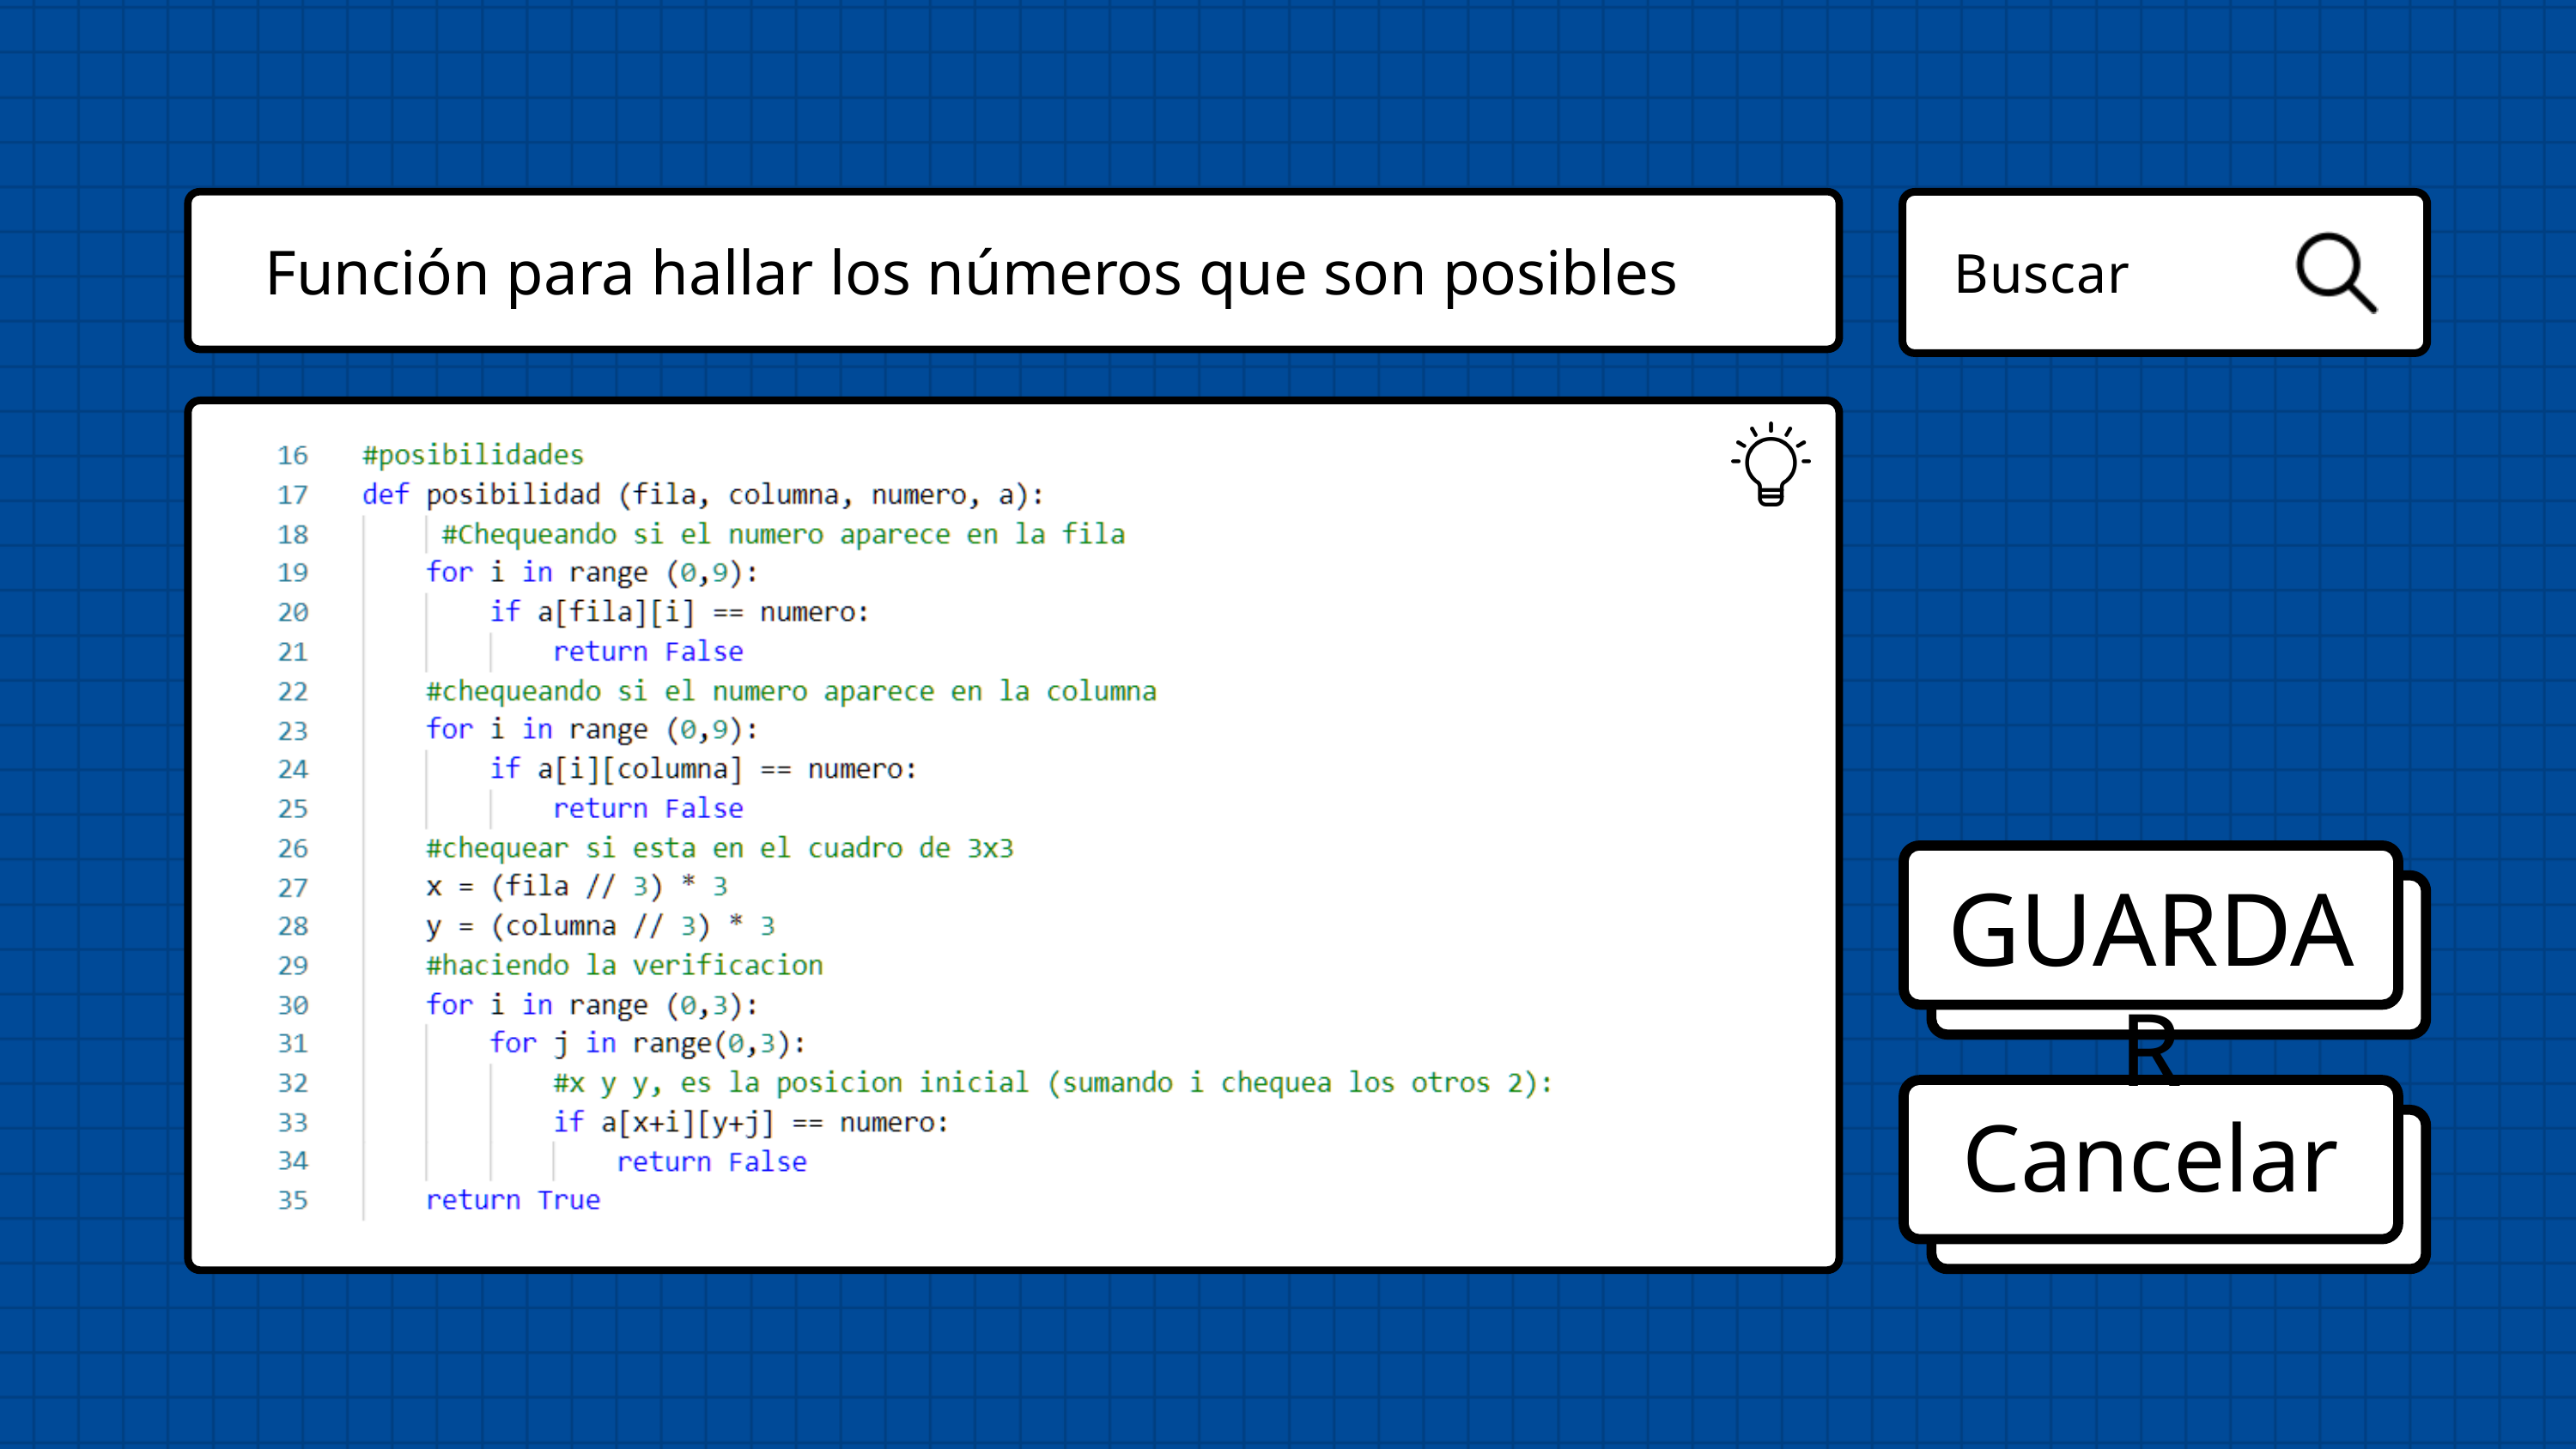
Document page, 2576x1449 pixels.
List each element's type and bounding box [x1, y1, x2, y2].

text_box [184, 396, 1844, 1275]
picture [0, 0, 2576, 1449]
text_box [1898, 840, 2432, 1040]
text_box [1898, 1074, 2432, 1275]
text_box [184, 187, 1844, 354]
text_box [1898, 187, 2432, 358]
